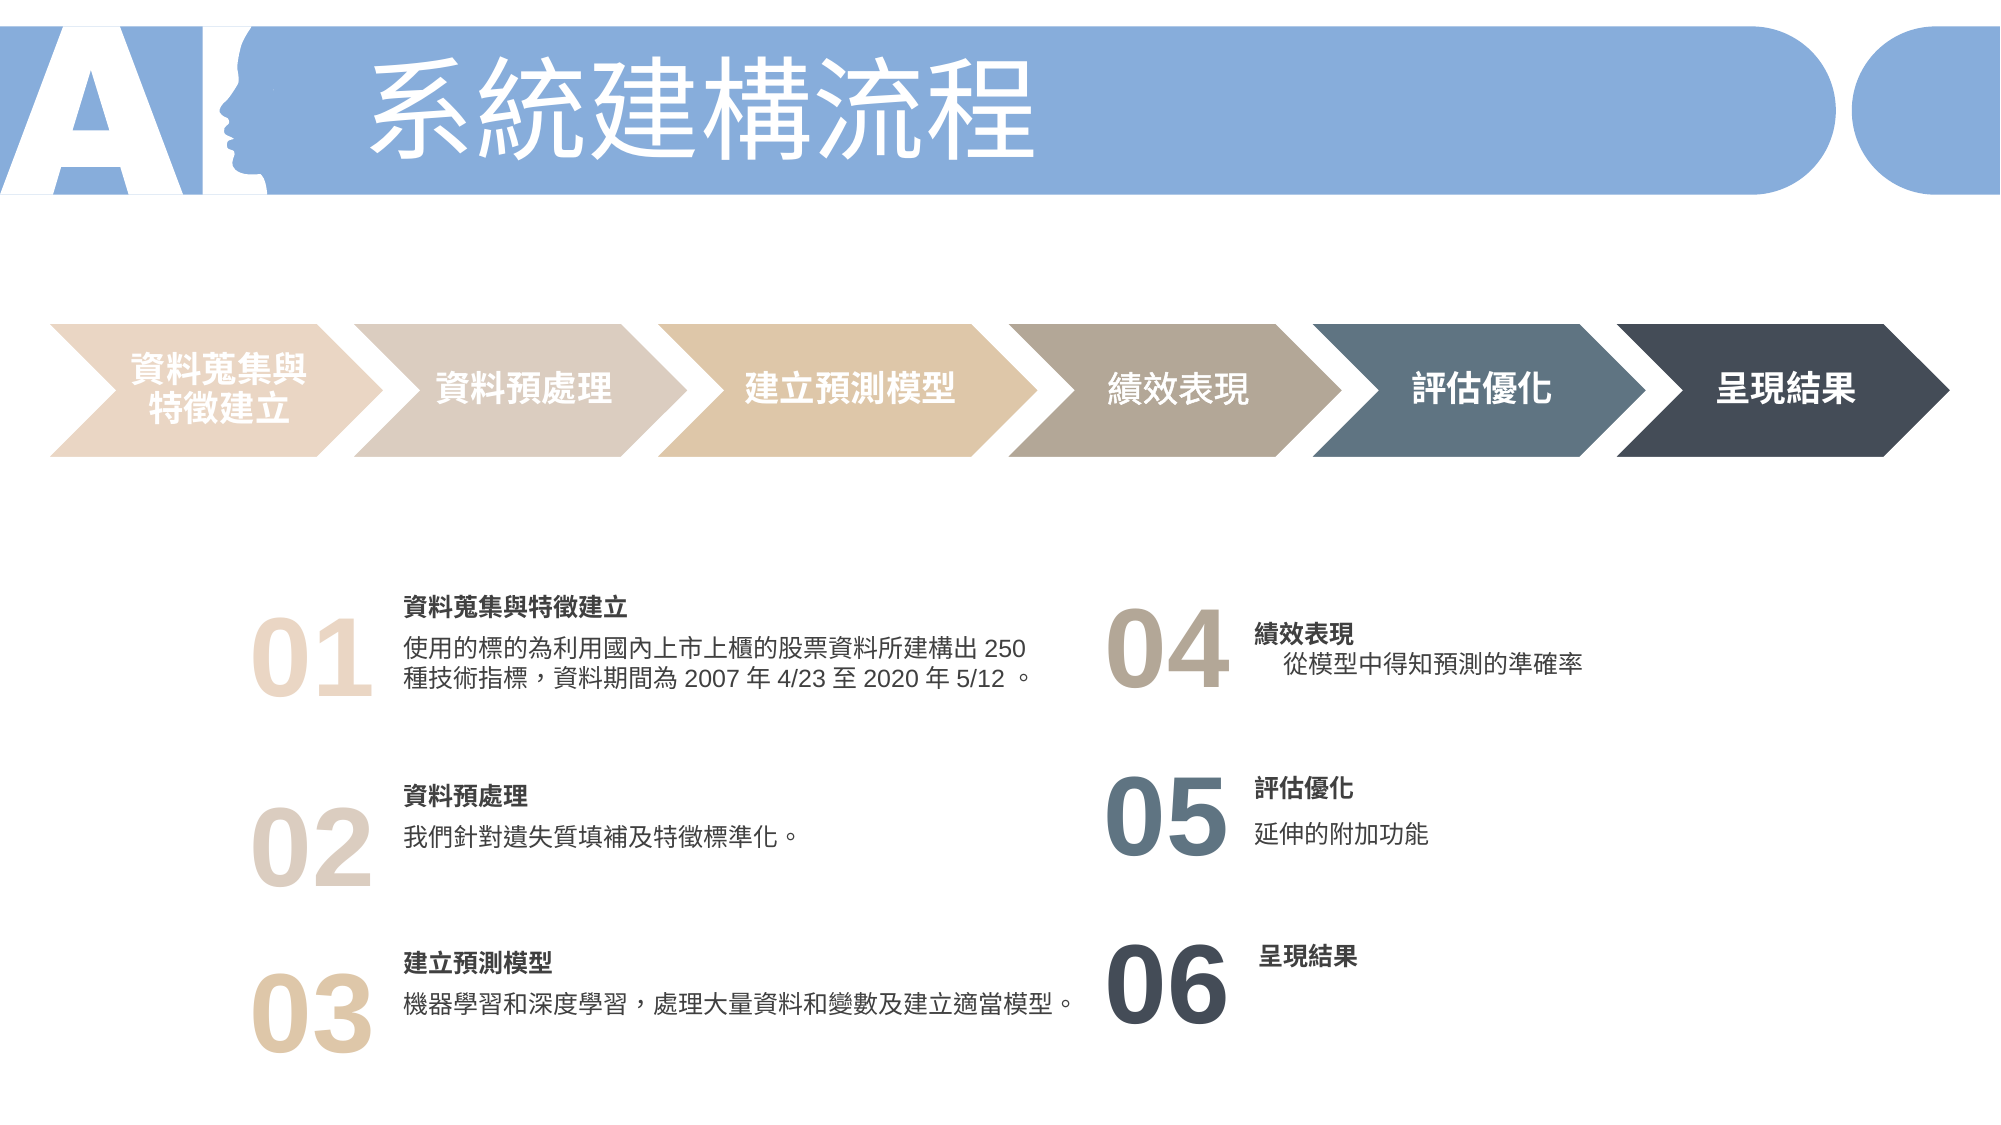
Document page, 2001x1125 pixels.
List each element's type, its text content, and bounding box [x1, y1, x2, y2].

text_box 02 [232, 773, 375, 909]
text_box 績效表現 [1003, 321, 1345, 459]
text_box 資料預處理 [348, 321, 691, 459]
text_box 呈現結果 [1611, 321, 1954, 459]
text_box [1258, 932, 1927, 1024]
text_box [403, 583, 1072, 702]
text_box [1254, 611, 1952, 687]
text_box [403, 939, 1072, 1027]
text_box 05 [1034, 743, 1229, 879]
text_box 評估優化 [1307, 321, 1649, 459]
text_box 03 [232, 940, 375, 1076]
text_box 01 [232, 583, 375, 720]
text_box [403, 772, 1072, 860]
text_box 建立預測模型 [652, 321, 1041, 459]
list 系統建構流程 [347, 55, 1952, 175]
text_box 06 [1088, 911, 1230, 1047]
text_box 04 [1088, 574, 1230, 710]
text_box 資料蒐集與特徵建立 [44, 321, 387, 459]
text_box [1254, 765, 1923, 857]
